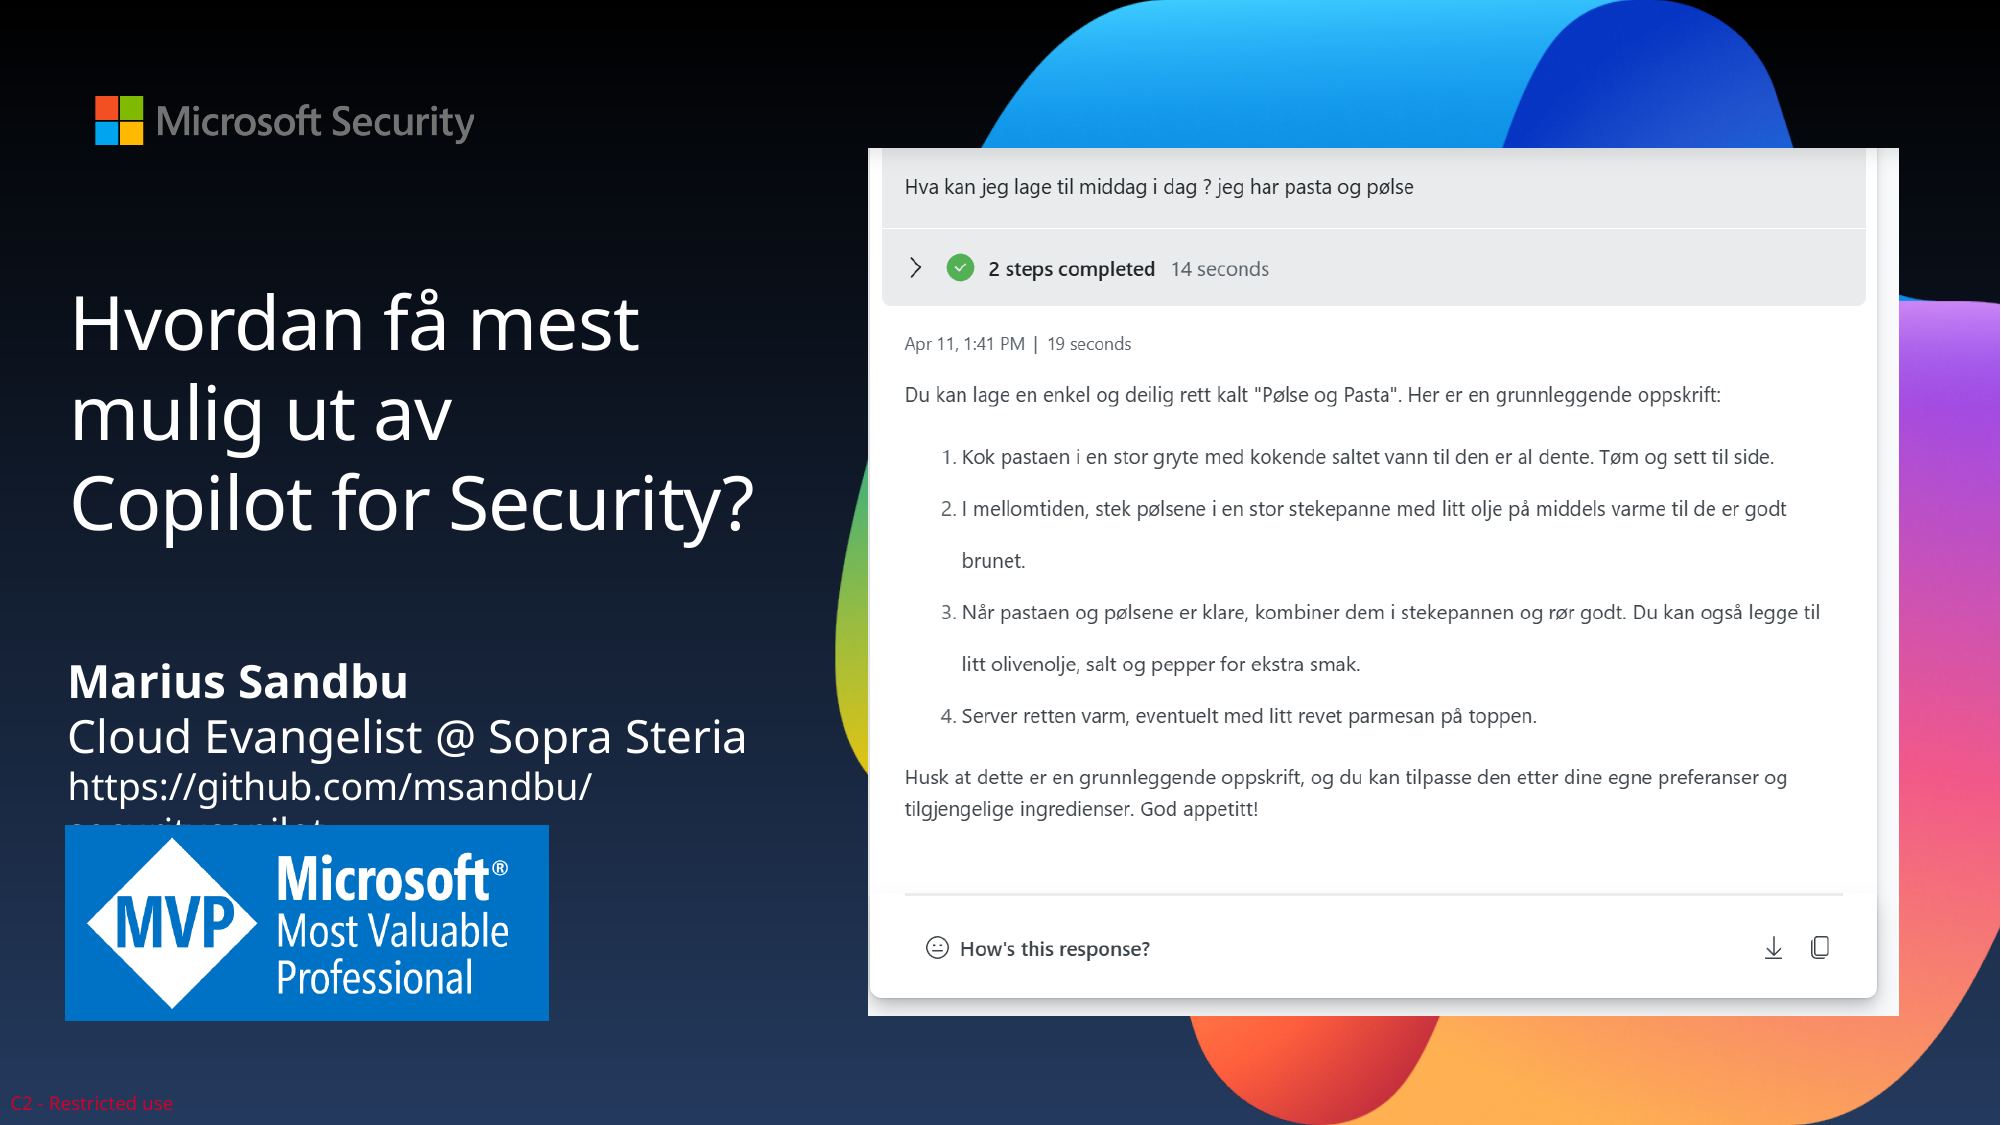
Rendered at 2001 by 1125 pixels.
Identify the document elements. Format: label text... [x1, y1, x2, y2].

list Marius Sandbu Cloud Evangelist @ Sopra Steria https://github.com/msandbu/securitycopilot [67, 652, 836, 865]
picture [835, 0, 2000, 1125]
title Hvordan få mest mulig ut av Copilot for Security? [69, 272, 809, 546]
picture [65, 825, 549, 1021]
